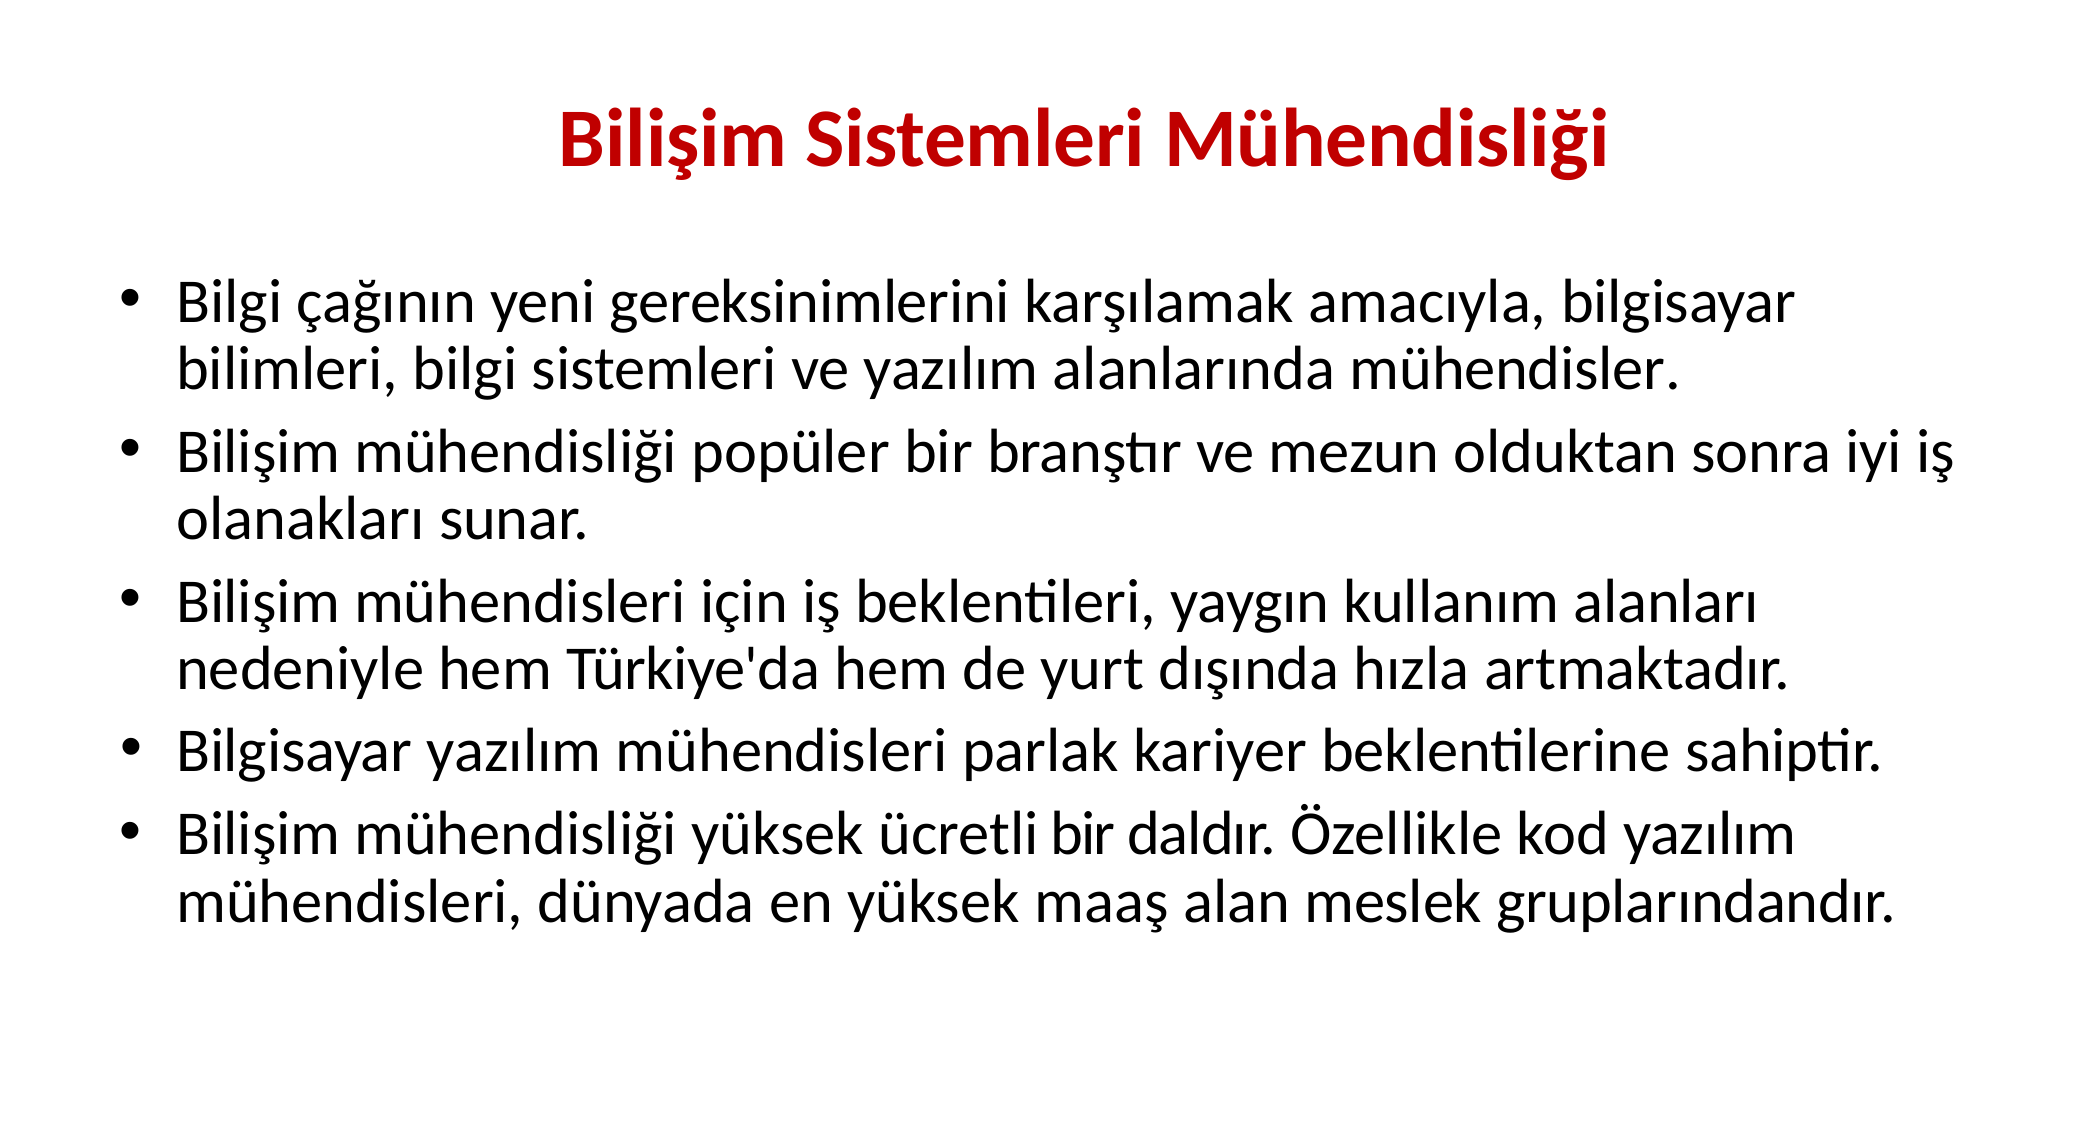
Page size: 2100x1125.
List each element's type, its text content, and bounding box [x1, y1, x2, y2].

text_box Bilgi çağının yeni gereksinimlerini karşılamak amacıyla, bilgisayar bilimleri, bilgi sistemleri ve yazılım alanlarında mühendisler. Bilişim mühendisliği popüler bir branştır ve mezun olduktan sonra iyi iş olanakları sunar. Bilişim mühendisleri için iş beklentileri, yaygın kullanım alanları nedeniyle hem Türkiye'da hem de yurt dışında hızla artmaktadır. Bilgisayar yazılım mühendisleri parlak kariyer beklentilerine sahiptir. Bilişim mühendisliği yüksek ücretli bir daldır. Özellikle kod yazılım mühendisleri, dünyada en yüksek maaş alan meslek gruplarındandır. [117, 256, 1963, 935]
title Bilişim Sistemleri Mühendisliği [275, 13, 1625, 256]
